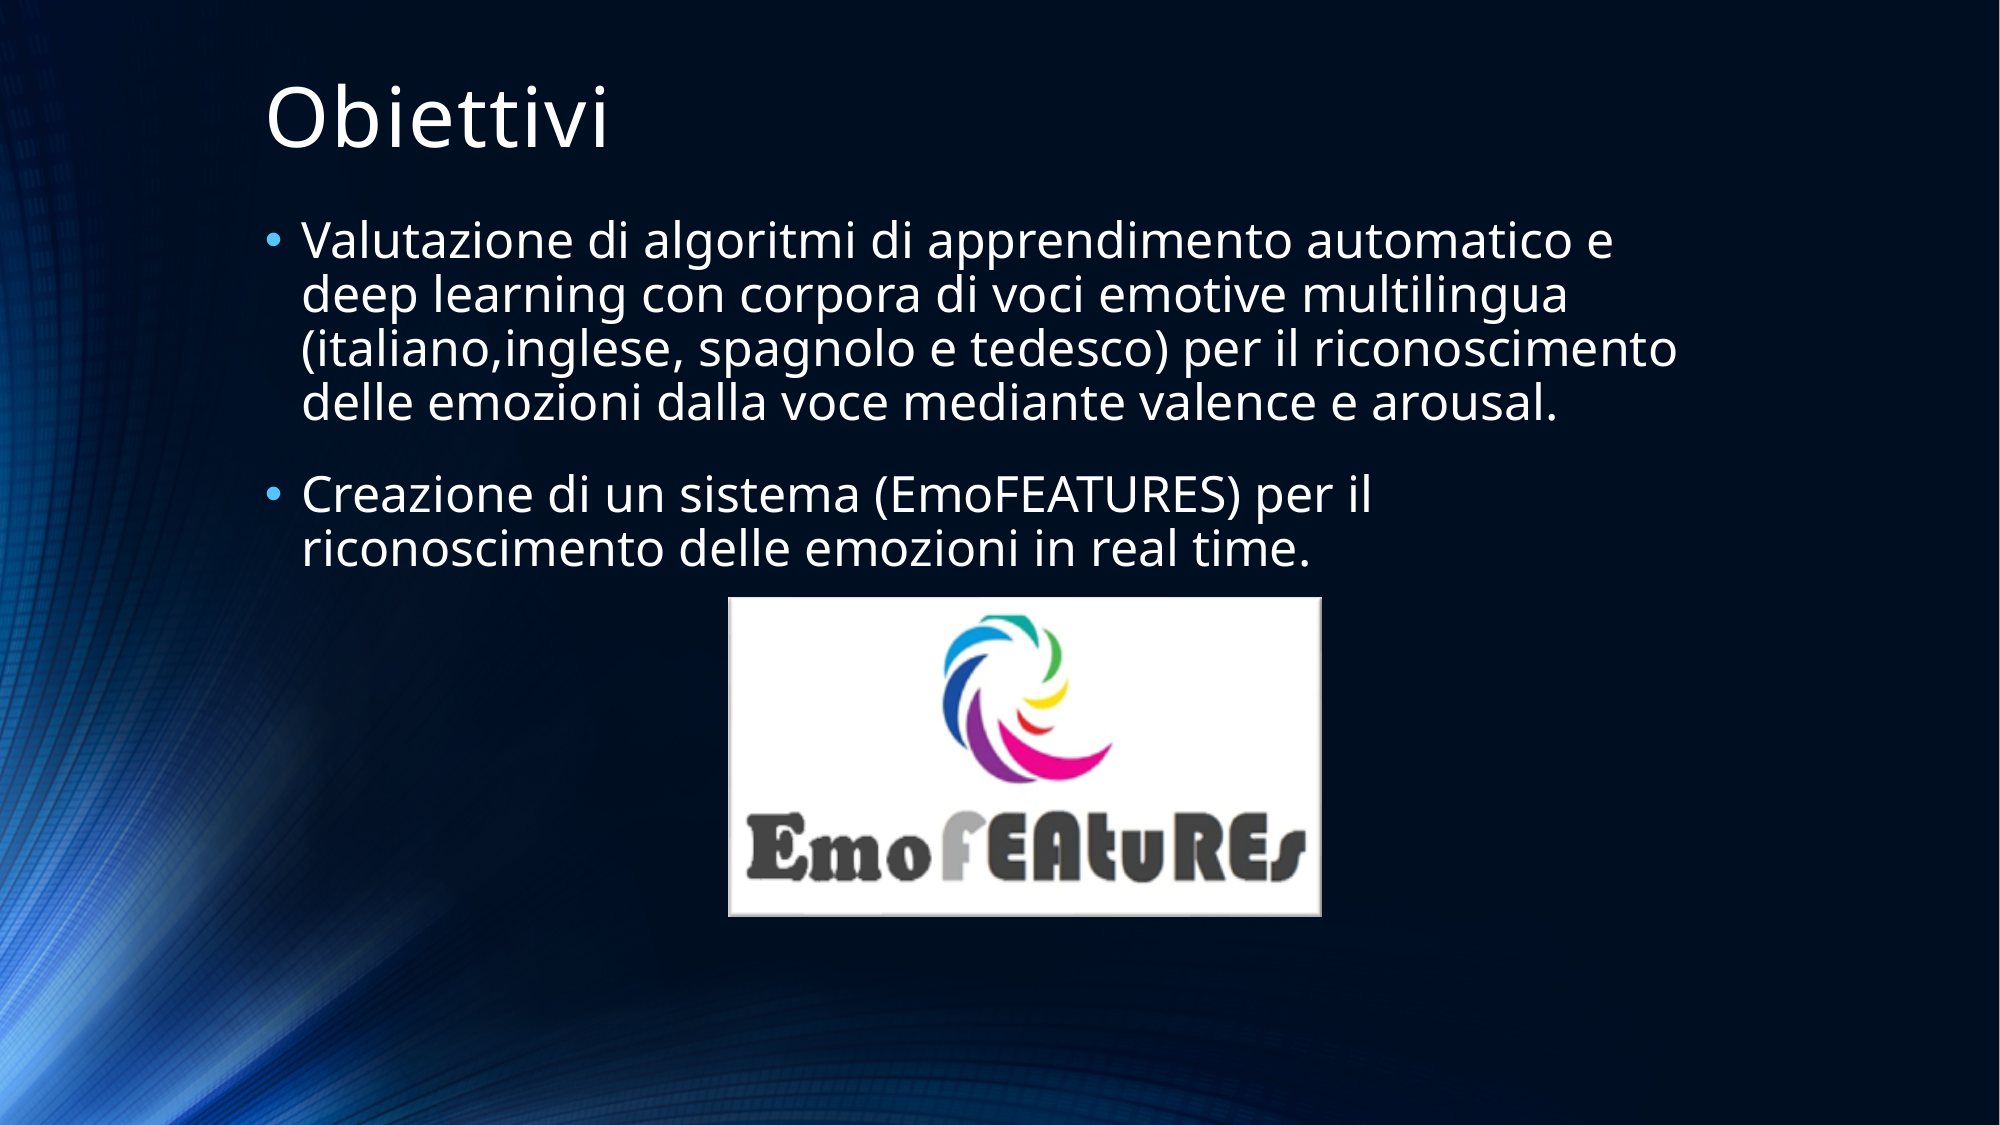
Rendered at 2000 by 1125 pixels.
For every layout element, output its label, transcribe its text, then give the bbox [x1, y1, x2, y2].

list Valutazione di algoritmi di apprendimento automatico e deep learning con corpora di voci emotive multilingua (italiano,inglese, spagnolo e tedesco) per il riconoscimento delle emozioni dalla voce mediante valence e arousal. Creazione di un sistema (EmoFEATURES) per il riconoscimento delle emozioni in real time. [249, 208, 1749, 988]
picture [0, 0, 2000, 1125]
title Obiettivi [249, 62, 1750, 173]
